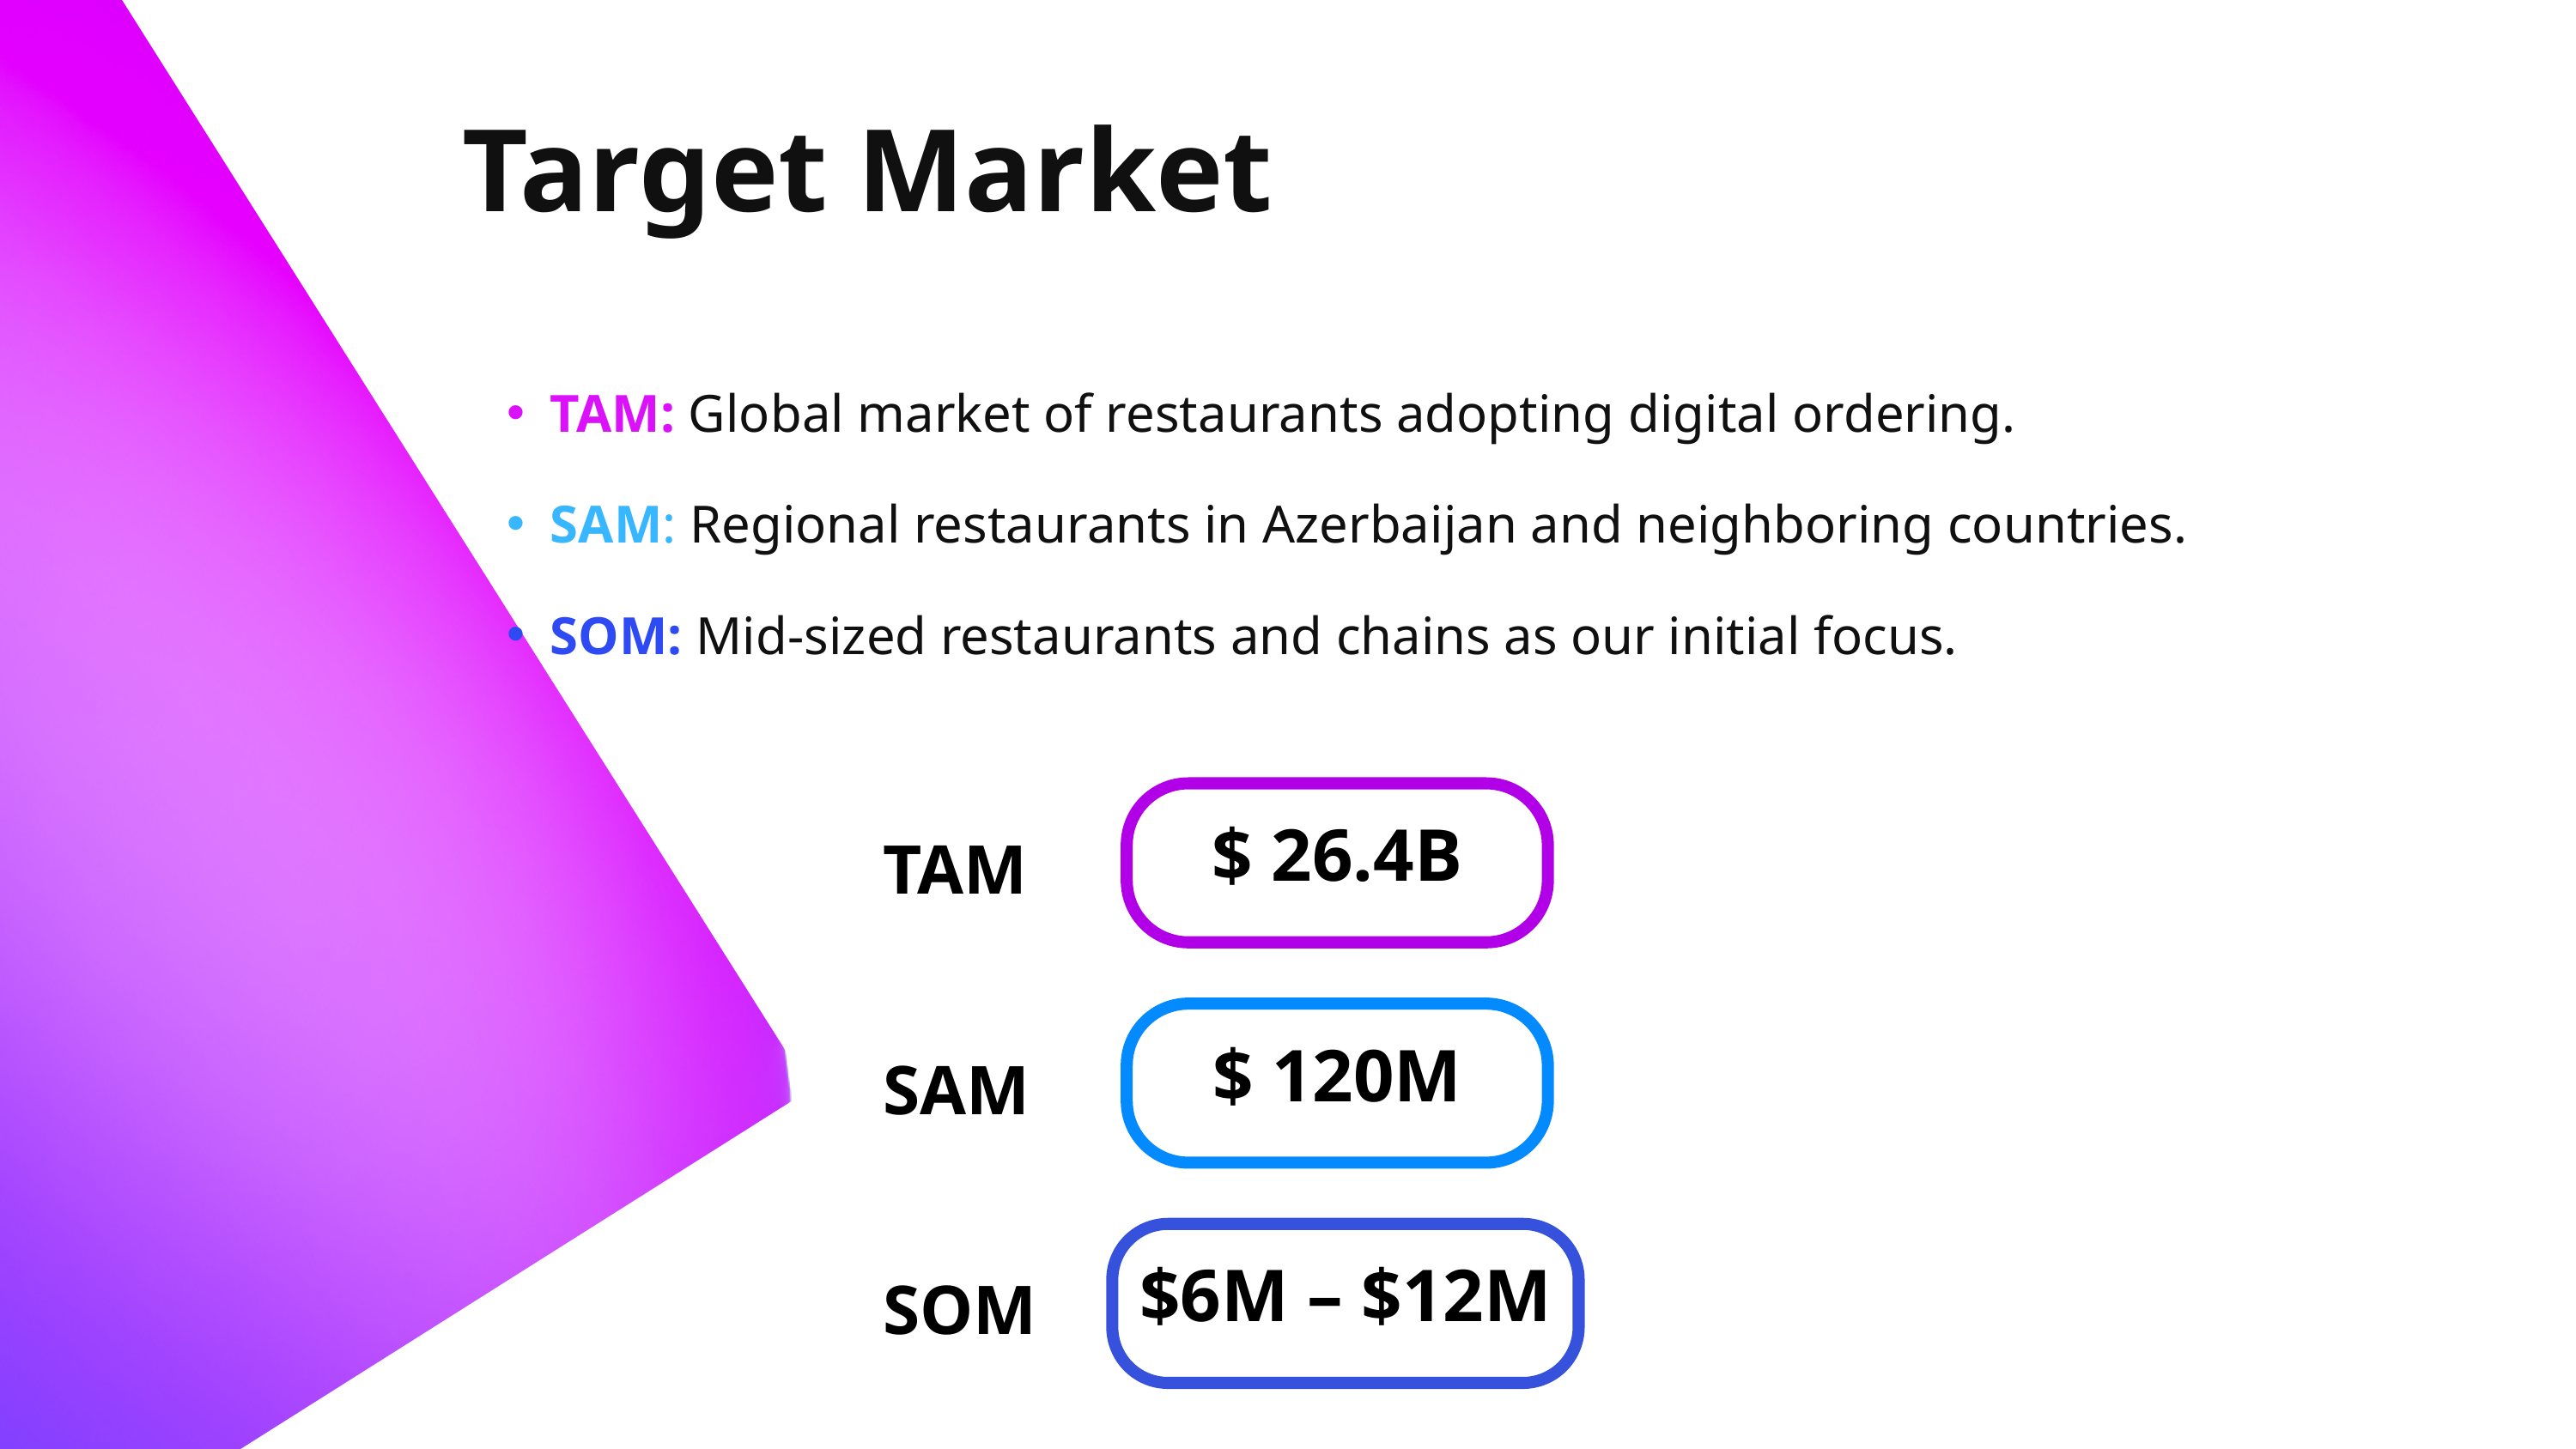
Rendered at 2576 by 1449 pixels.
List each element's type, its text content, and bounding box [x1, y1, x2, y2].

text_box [1126, 783, 1548, 943]
text_box TAM: Global market of restaurants adopting digital ordering. SAM: Regional restaurants in Azerbaijan and neighboring countries. SOM: Mid-sized restaurants and chains as our initial focus. [462, 330, 2464, 665]
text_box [1126, 1003, 1548, 1163]
text_box SAM [883, 1034, 1099, 1128]
text_box Target Market [462, 97, 1579, 235]
text_box [0, 0, 811, 1449]
text_box TAM [883, 813, 1099, 908]
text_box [1112, 1223, 1579, 1384]
text_box SOM [883, 1253, 1099, 1349]
